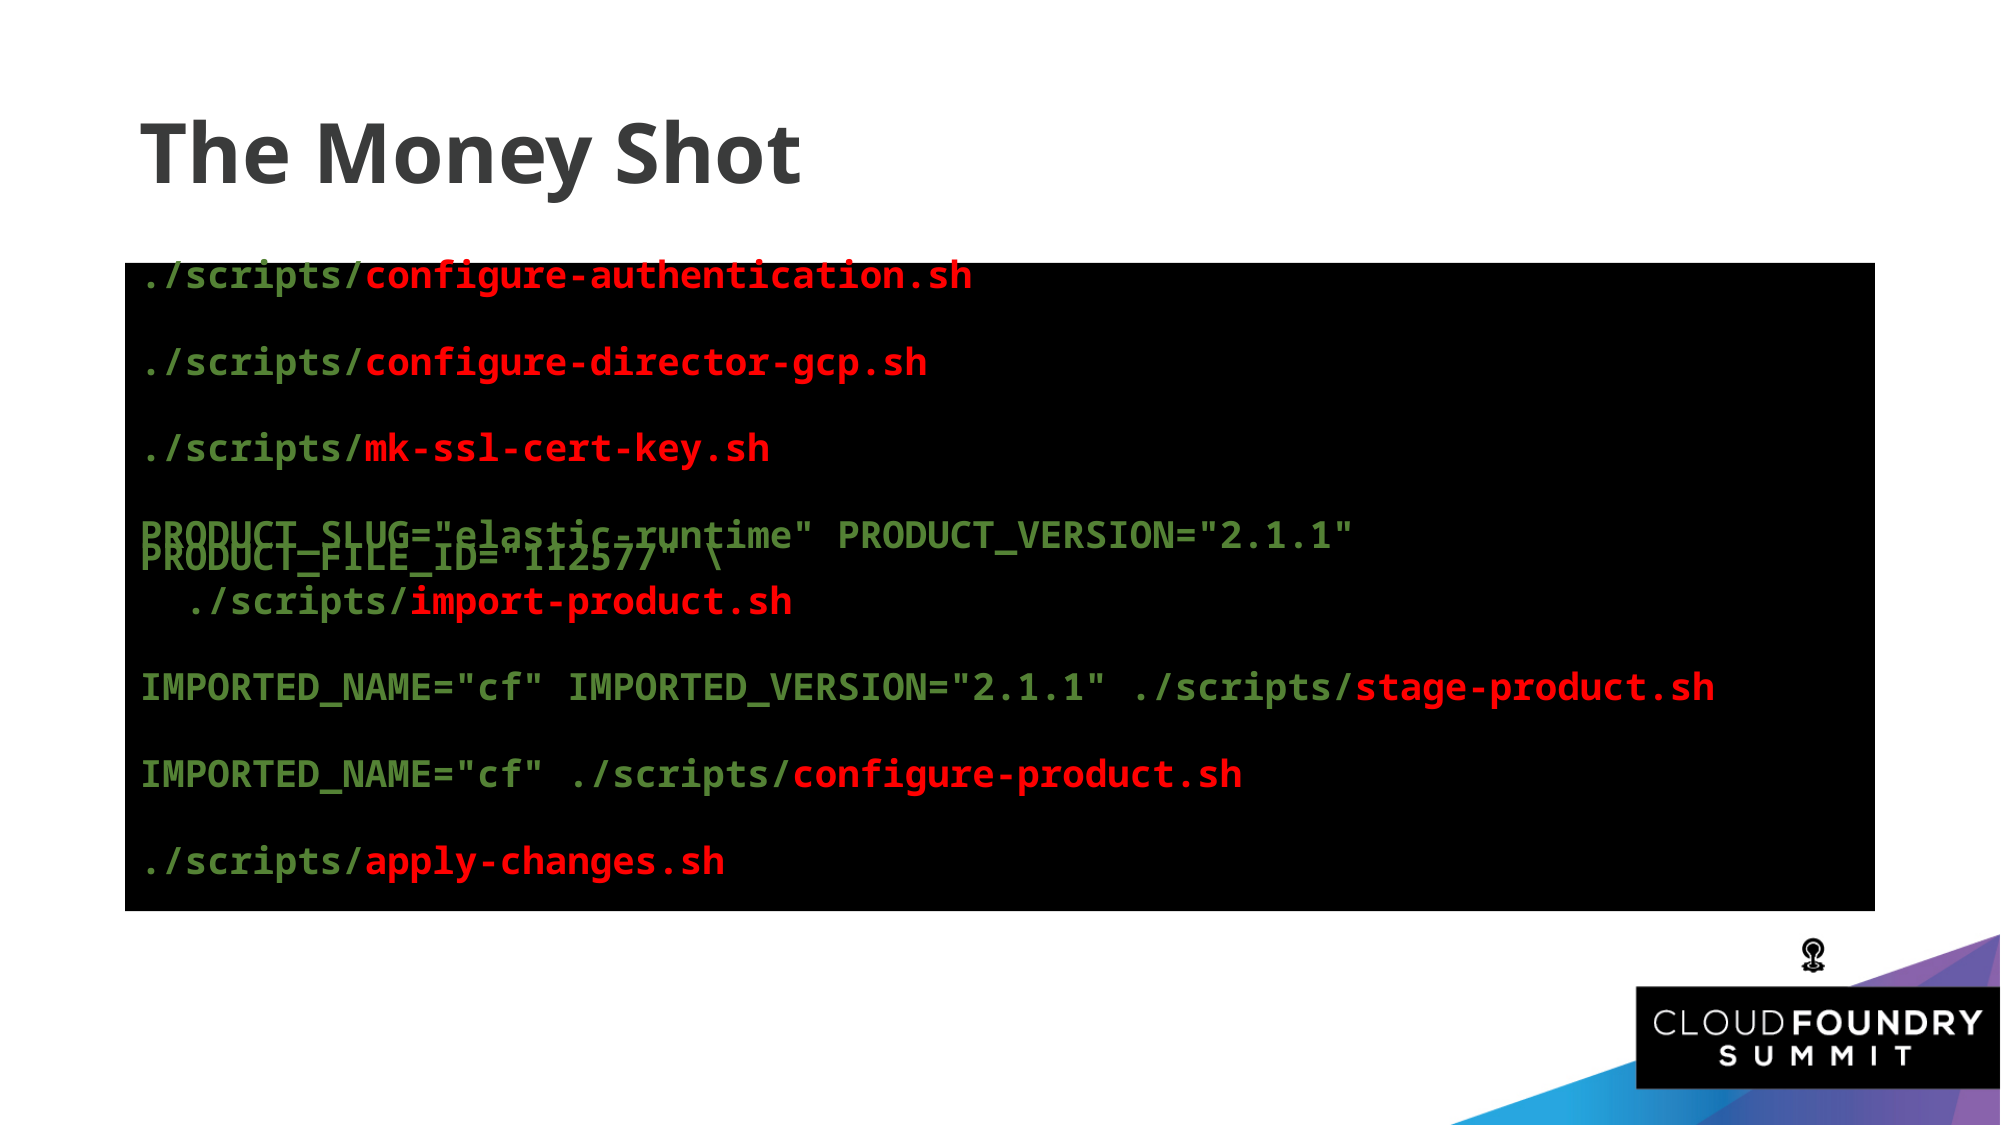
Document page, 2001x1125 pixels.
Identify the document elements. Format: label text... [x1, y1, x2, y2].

picture [0, 0, 2001, 1125]
list ./scripts/configure-authentication.sh ./scripts/configure-director-gcp.sh ./scripts/mk-ssl-cert-key.sh PRODUCT_SLUG="elastic-runtime" PRODUCT_VERSION="2.1.1" PRODUCT_FILE_ID="112577" \ ./scripts/import-product.sh IMPORTED_NAME="cf" IMPORTED_VERSION="2.1.1" ./scripts/stage-product.sh IMPORTED_NAME="cf" ./scripts/configure-product.sh ./scripts/apply-changes.sh [125, 262, 1875, 912]
list The Money Shot [125, 104, 1875, 218]
